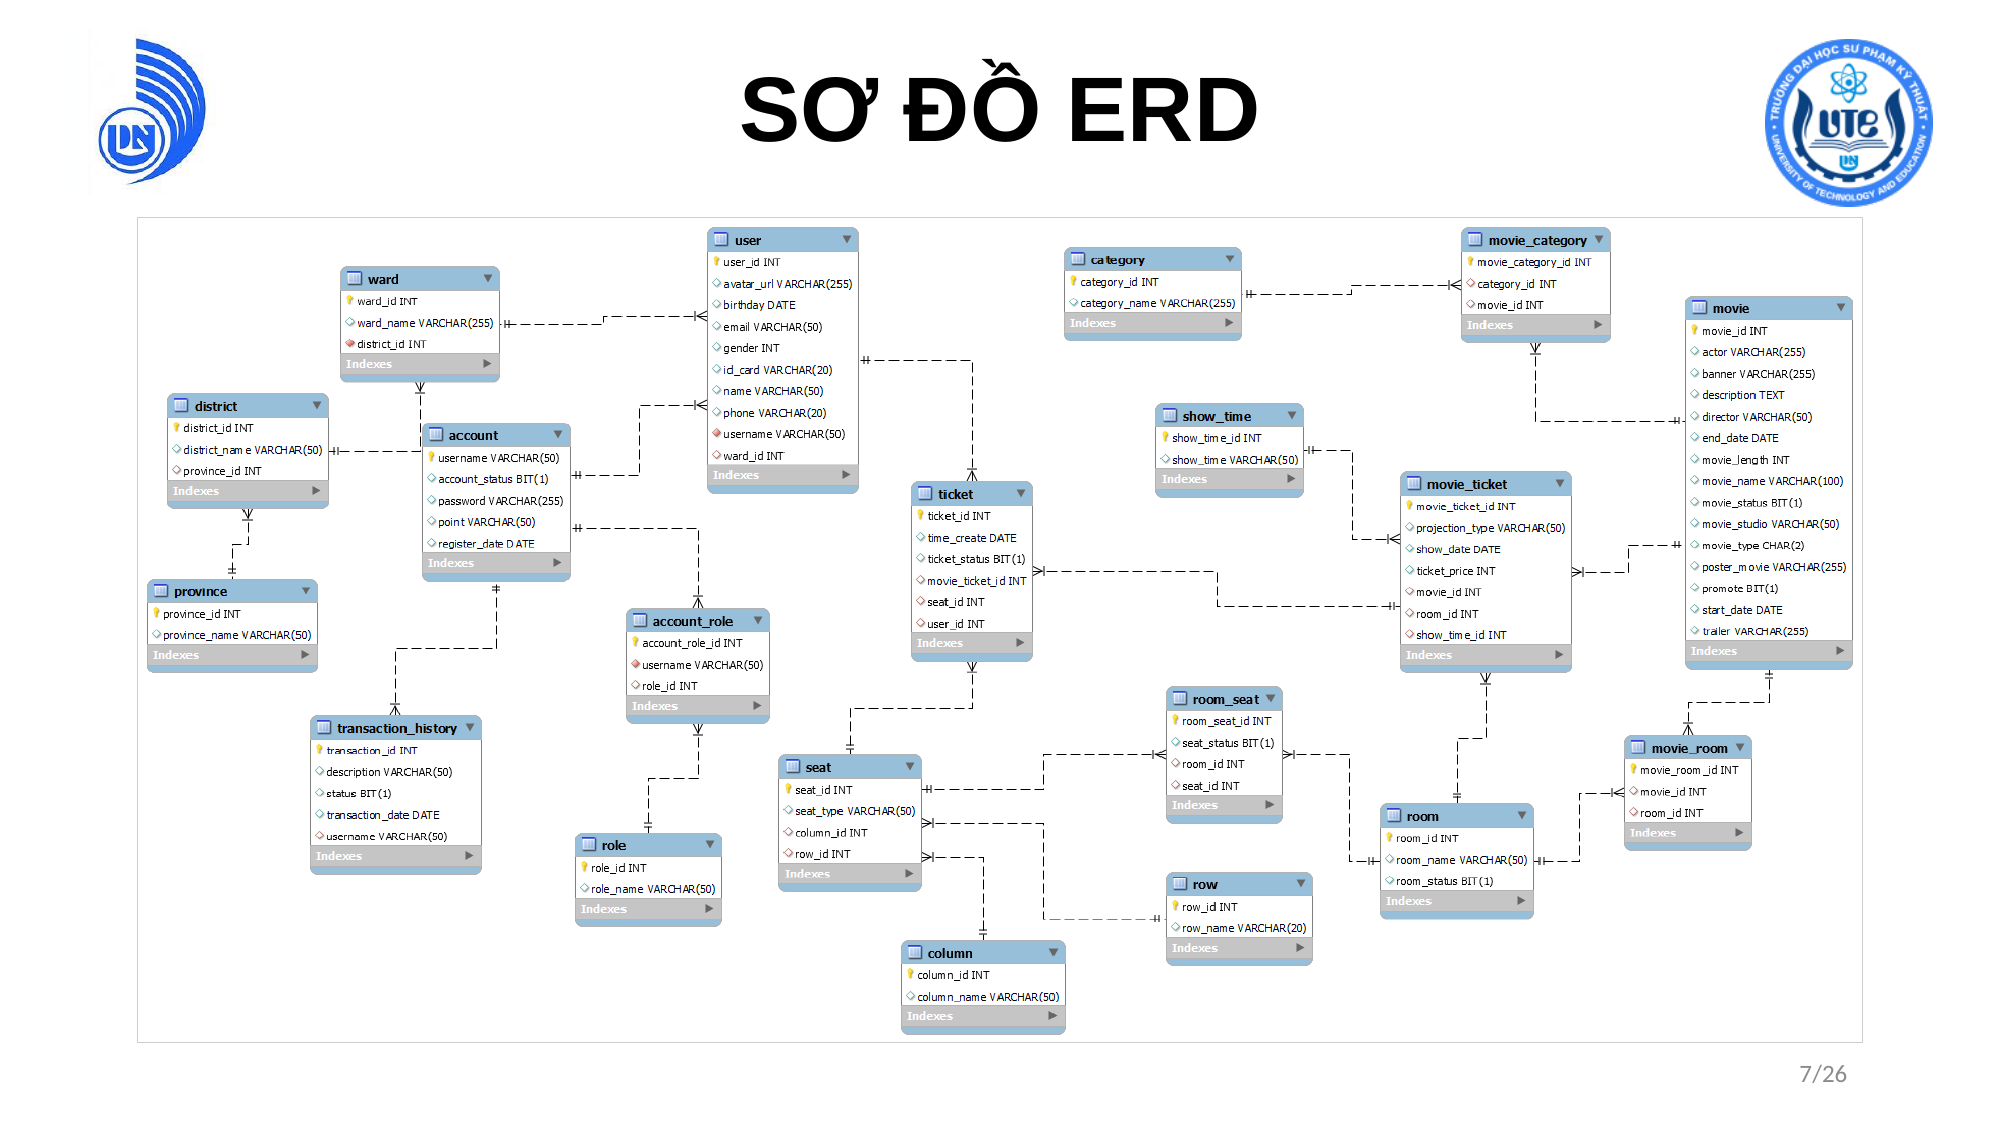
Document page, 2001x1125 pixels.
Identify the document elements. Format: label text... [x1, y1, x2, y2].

title SƠ ĐỒ ERD [137, 2, 1863, 217]
slide_number 7/26 [1412, 1043, 1863, 1103]
picture [137, 217, 1863, 1043]
picture [1863, 39, 1933, 207]
